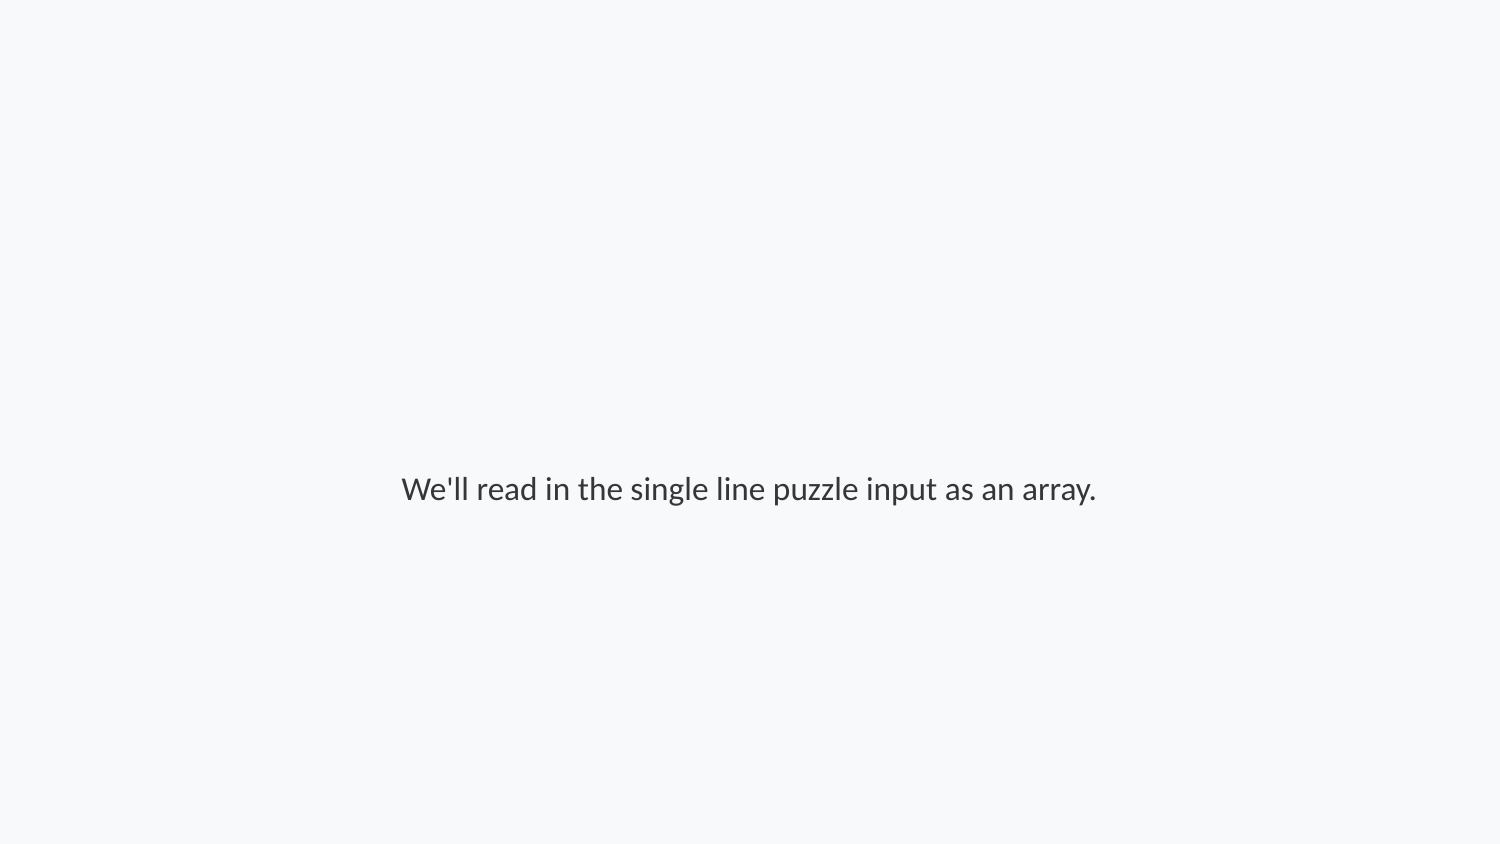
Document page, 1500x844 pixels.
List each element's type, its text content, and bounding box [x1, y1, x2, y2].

text_box We'll read in the single line puzzle input as an array. [149, 299, 1350, 675]
